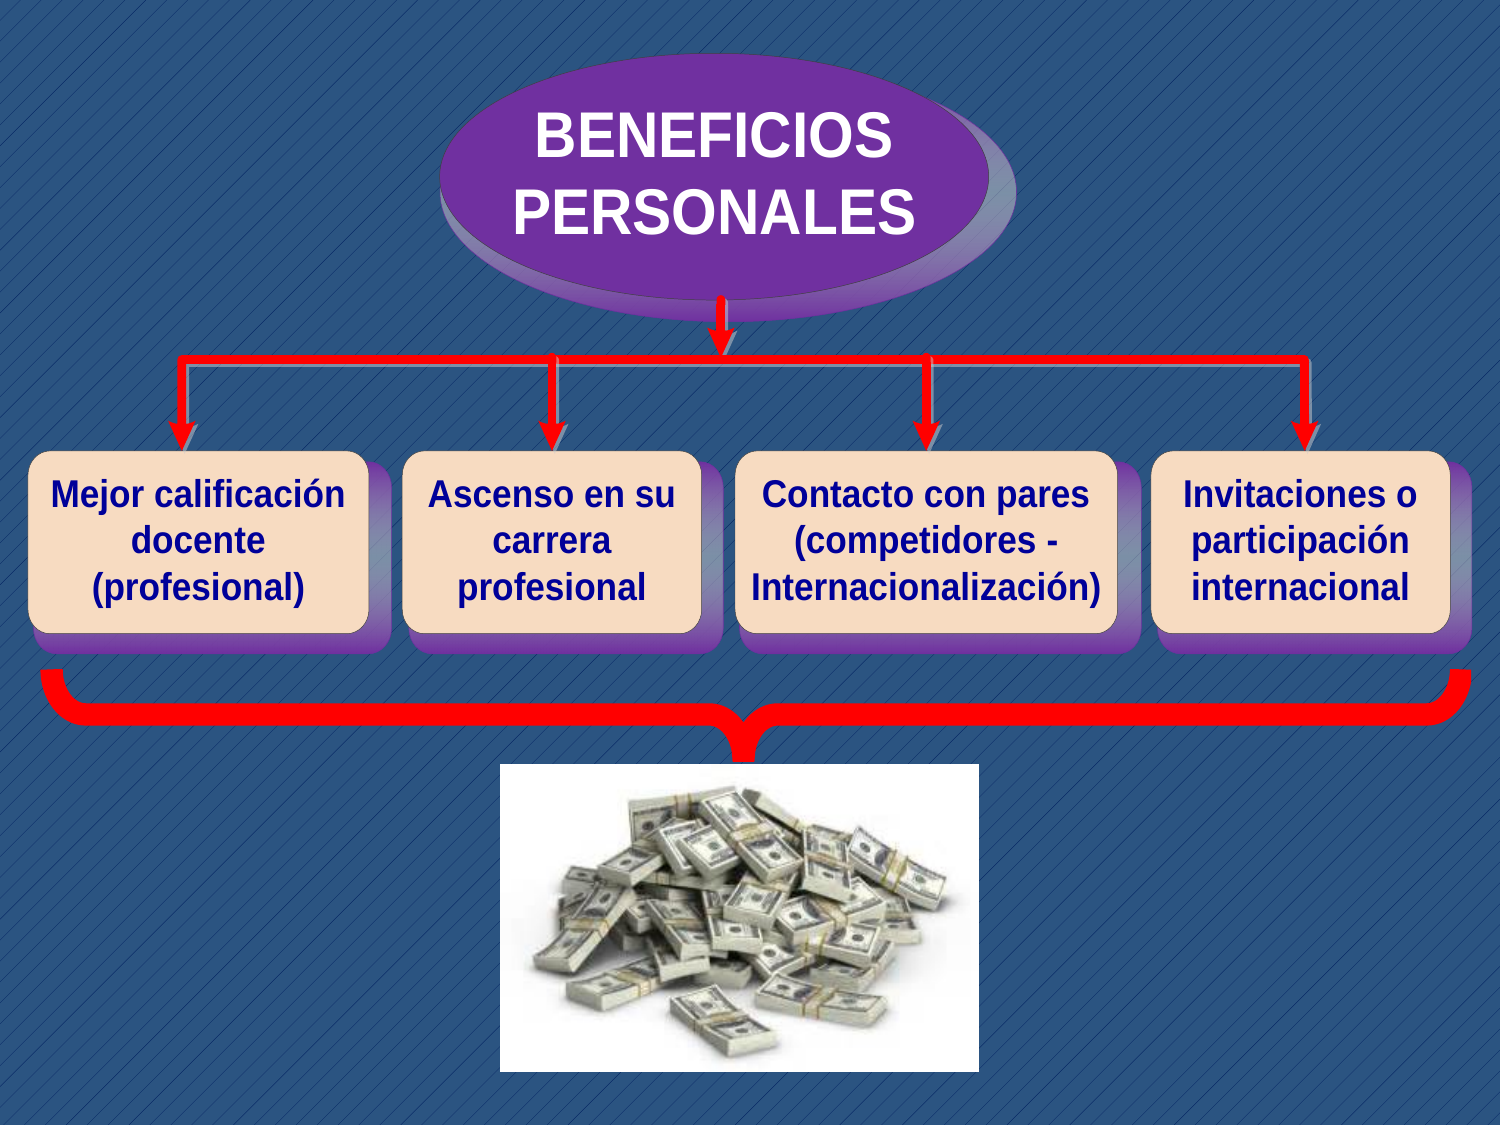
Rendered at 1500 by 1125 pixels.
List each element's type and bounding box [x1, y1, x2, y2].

picture [24, 49, 1476, 1076]
